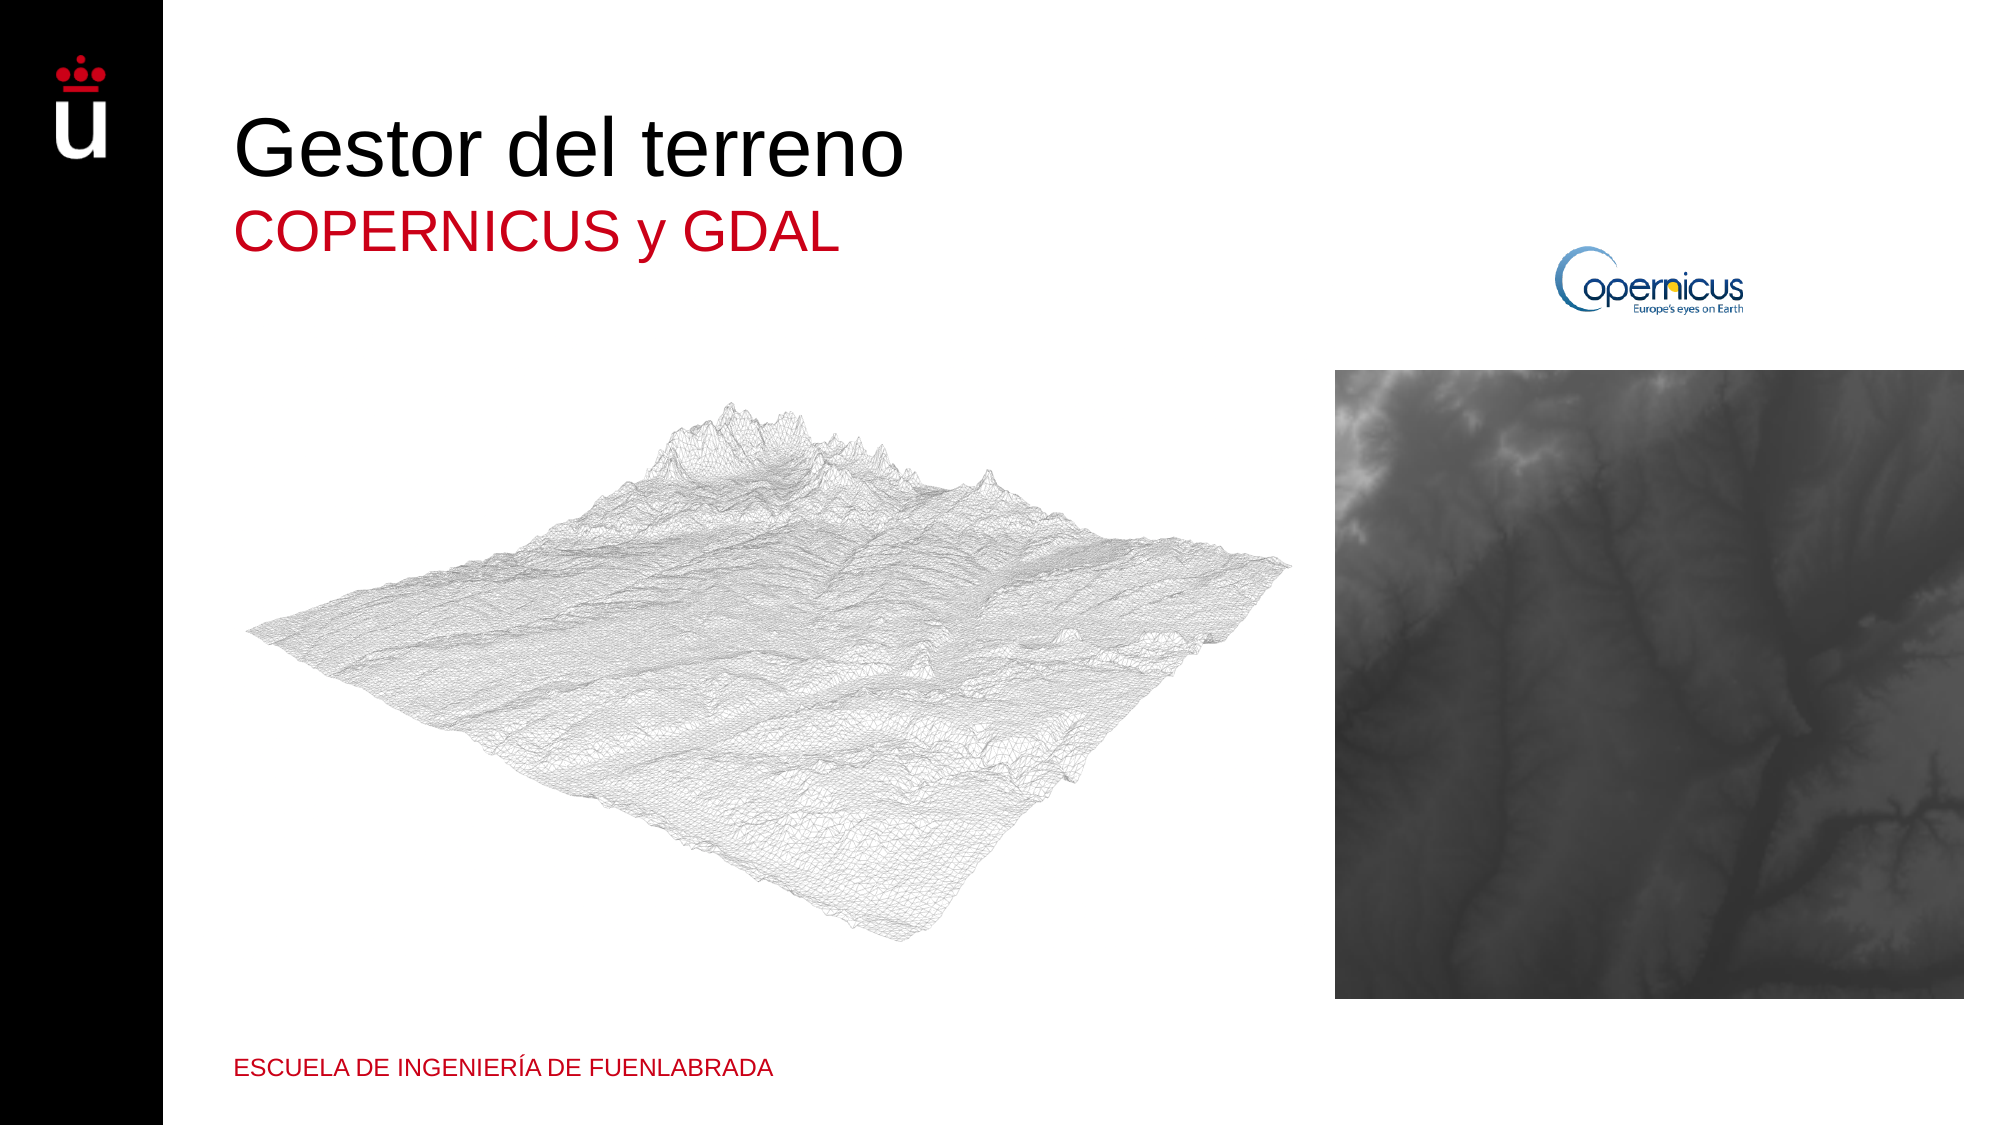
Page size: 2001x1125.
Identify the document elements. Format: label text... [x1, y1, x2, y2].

list ESCUELA DE INGENIERÍA DE FUENLABRADA [233, 1051, 1140, 1082]
picture [198, 283, 1964, 999]
subtitle COPERNICUS y GDAL [233, 193, 1140, 253]
picture [55, 55, 117, 165]
title Gestor del terreno [233, 91, 1617, 193]
picture [1555, 245, 1743, 315]
